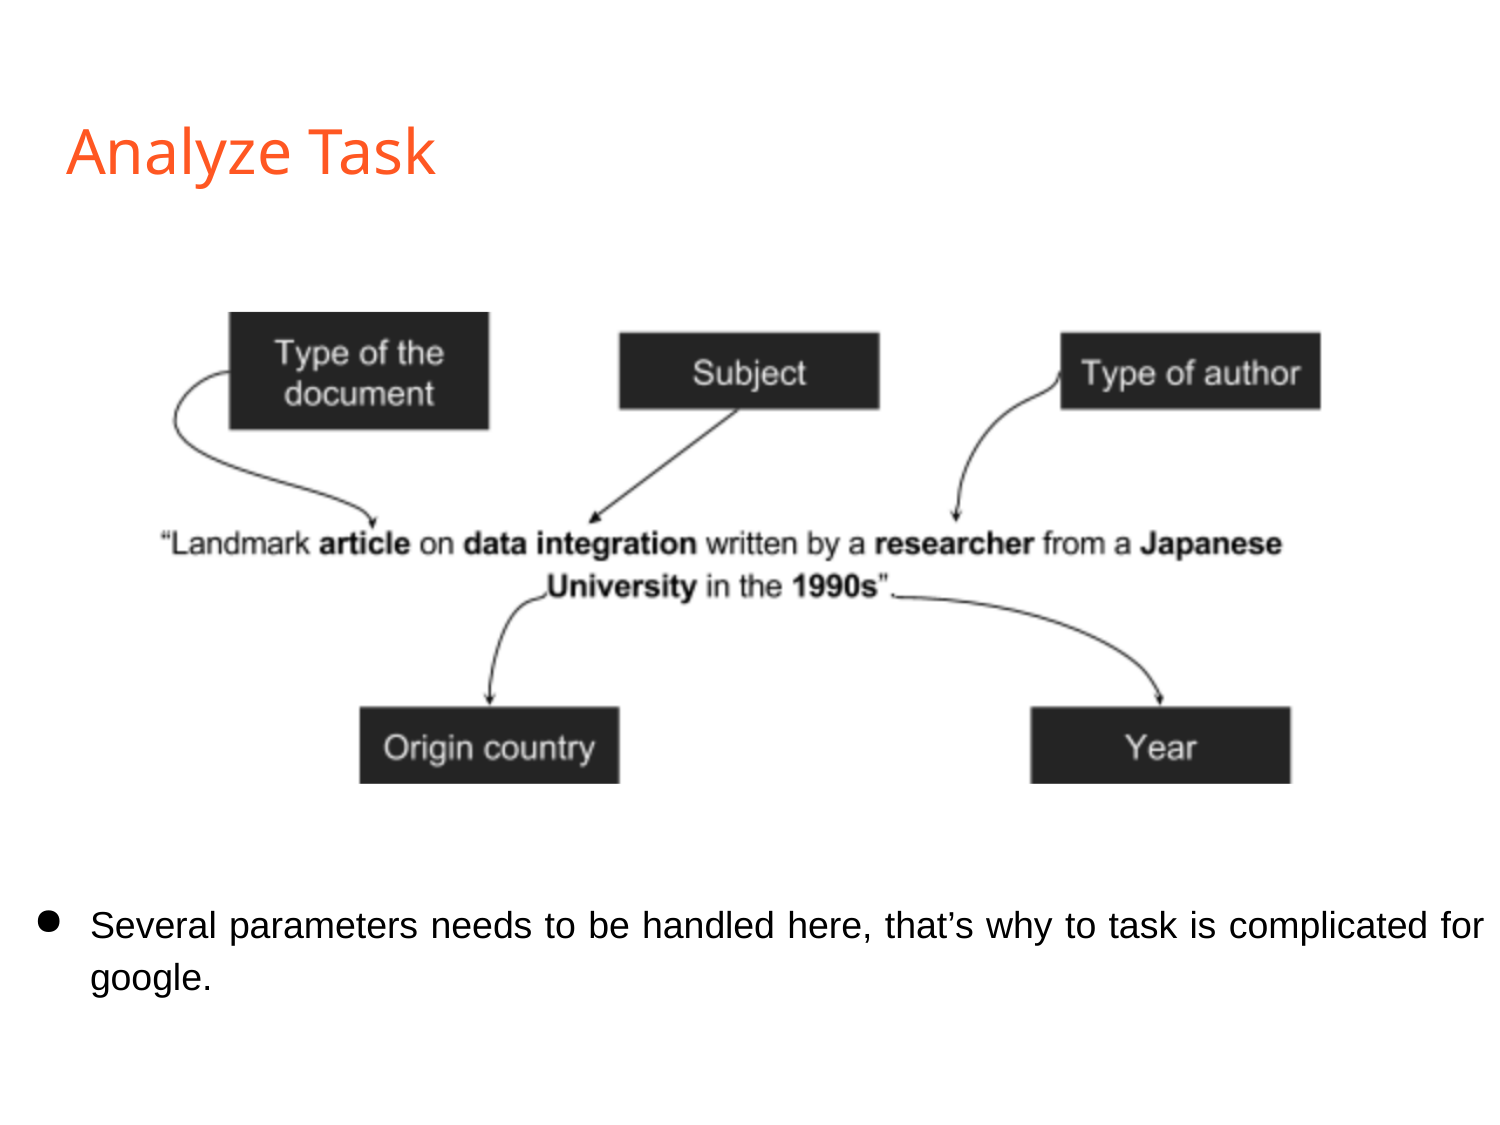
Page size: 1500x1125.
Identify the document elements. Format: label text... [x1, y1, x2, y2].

picture [109, 305, 1391, 799]
text_box Several parameters needs to be handled here, that’s why to task is complicated for google. [0, 850, 1500, 1043]
title Analyze Task [51, 97, 1449, 223]
